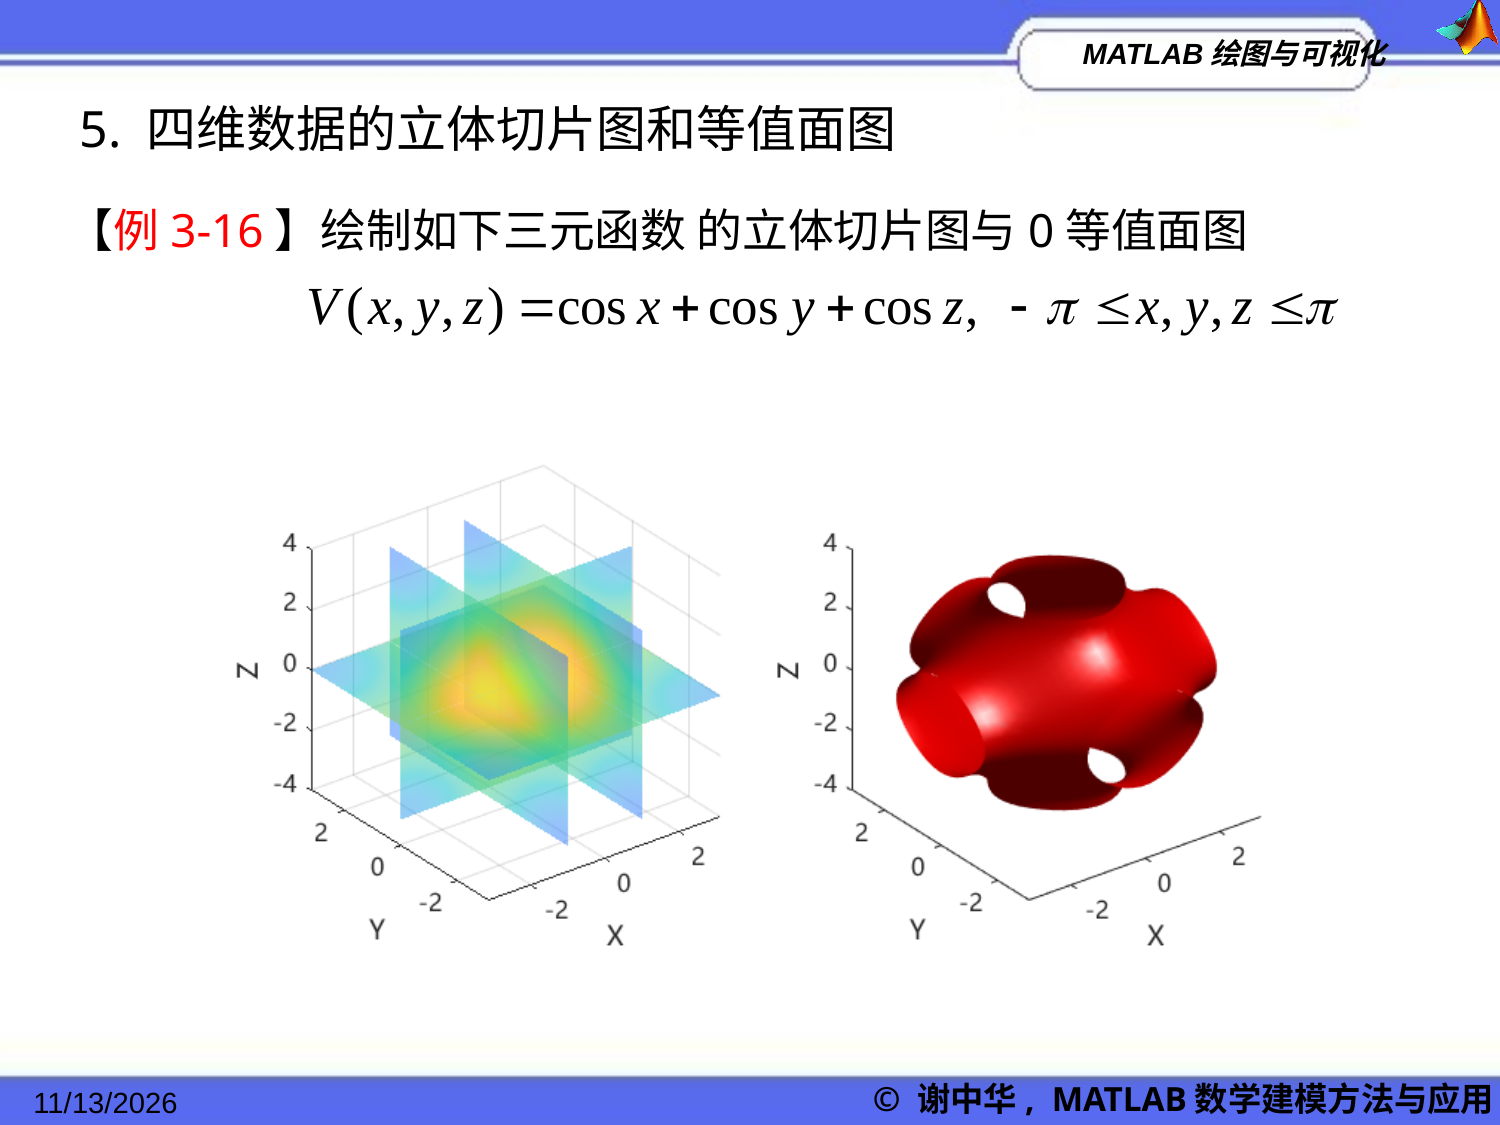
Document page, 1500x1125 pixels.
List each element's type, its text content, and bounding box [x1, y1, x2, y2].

picture [0, 0, 1500, 1125]
text_box 5. 四维数据的立体切片图和等值面图 [64, 89, 1149, 165]
footer © 谢中华, MATLAB数学建模方法与应用 [790, 1078, 1495, 1120]
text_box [302, 275, 1353, 348]
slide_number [18, 1077, 369, 1120]
text_box 【例3-16】绘制如下三元函数 的立体切片图与0等值面图 [53, 172, 1459, 265]
